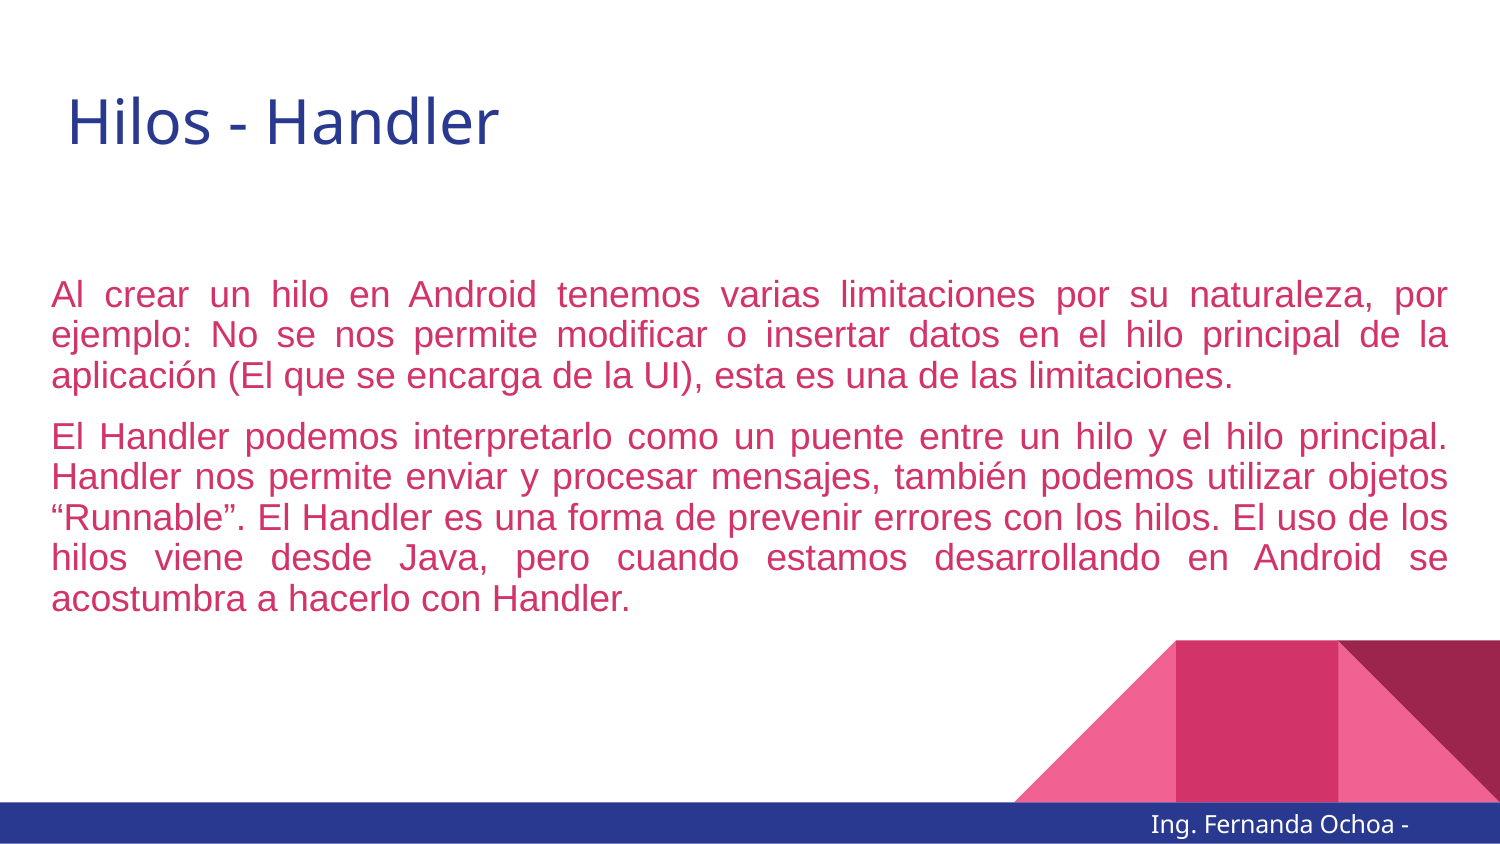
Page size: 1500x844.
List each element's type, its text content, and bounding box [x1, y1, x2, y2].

text_box Ing. Fernanda Ochoa - @imonsh [1148, 808, 1500, 844]
title Hilos - Handler [51, 67, 1449, 167]
text_box Al crear un hilo en Android tenemos varias limitaciones por su naturaleza, por ejemplo: No se nos permite modificar o insertar datos en el hilo principal de la aplicación (El que se encarga de la UI), esta es una de las limitaciones. El Handler podemos interpretarlo como un puente entre un hilo y el hilo principal. Handler nos permite enviar y procesar mensajes, también podemos utilizar objetos “Runnable”. El Handler es una forma de prevenir errores con los hilos. El uso de los hilos viene desde Java, pero cuando estamos desarrollando en Android se acostumbra a hacerlo con Handler. [51, 274, 1449, 757]
